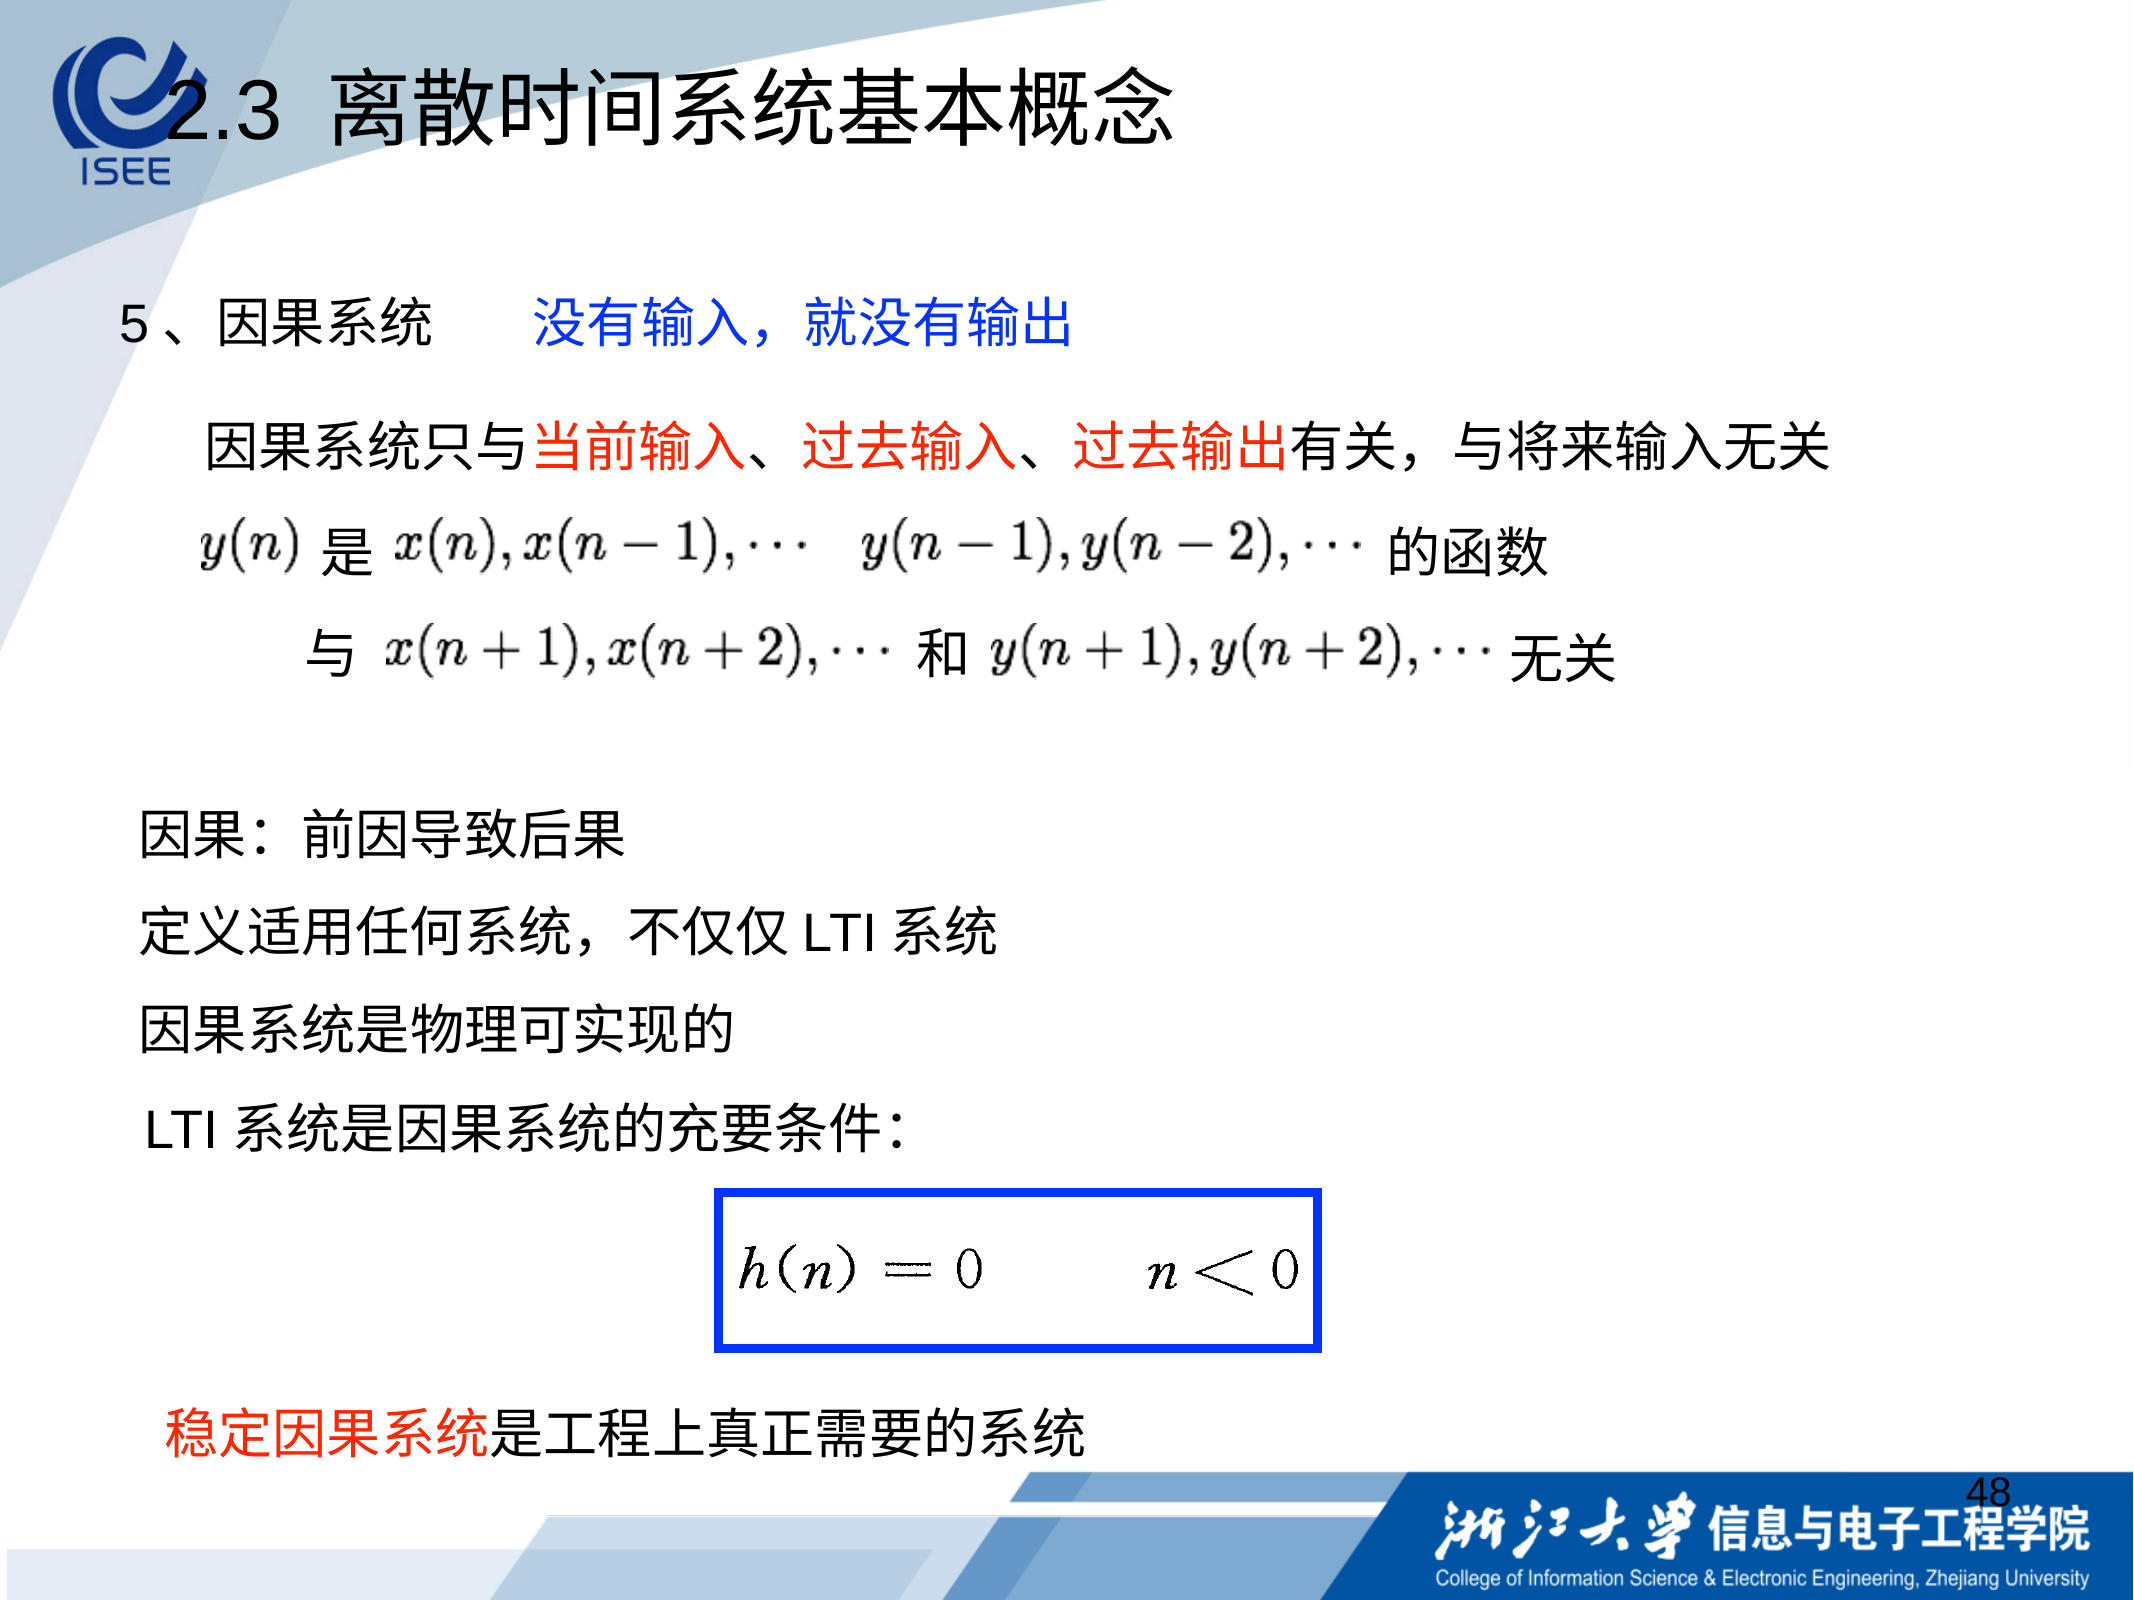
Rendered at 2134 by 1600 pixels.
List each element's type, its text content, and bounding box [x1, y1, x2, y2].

text_box 因果系统只与当前输入、过去输入、过去输出有关，与将来输入无关 [196, 403, 1841, 486]
text_box 2.3 离散时间系统基本概念 [156, 37, 1978, 174]
picture [7, 1471, 2133, 1600]
text_box LTI系统是因果系统的充要条件： [136, 1085, 946, 1168]
text_box 因果：前因导致后果 定义适用任何系统，不仅仅LTI系统 因果系统是物理可实现的 [130, 759, 1007, 1069]
text_box 5、因果系统 [110, 279, 443, 362]
text_box 稳定因果系统是工程上真正需要的系统 [155, 1390, 1095, 1473]
picture [0, 0, 2133, 768]
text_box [718, 1192, 1318, 1349]
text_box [295, 610, 1628, 711]
text_box 没有输入，就没有输出 [524, 279, 1084, 362]
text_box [201, 510, 1560, 605]
slide_number 48 [1528, 1456, 2027, 1569]
